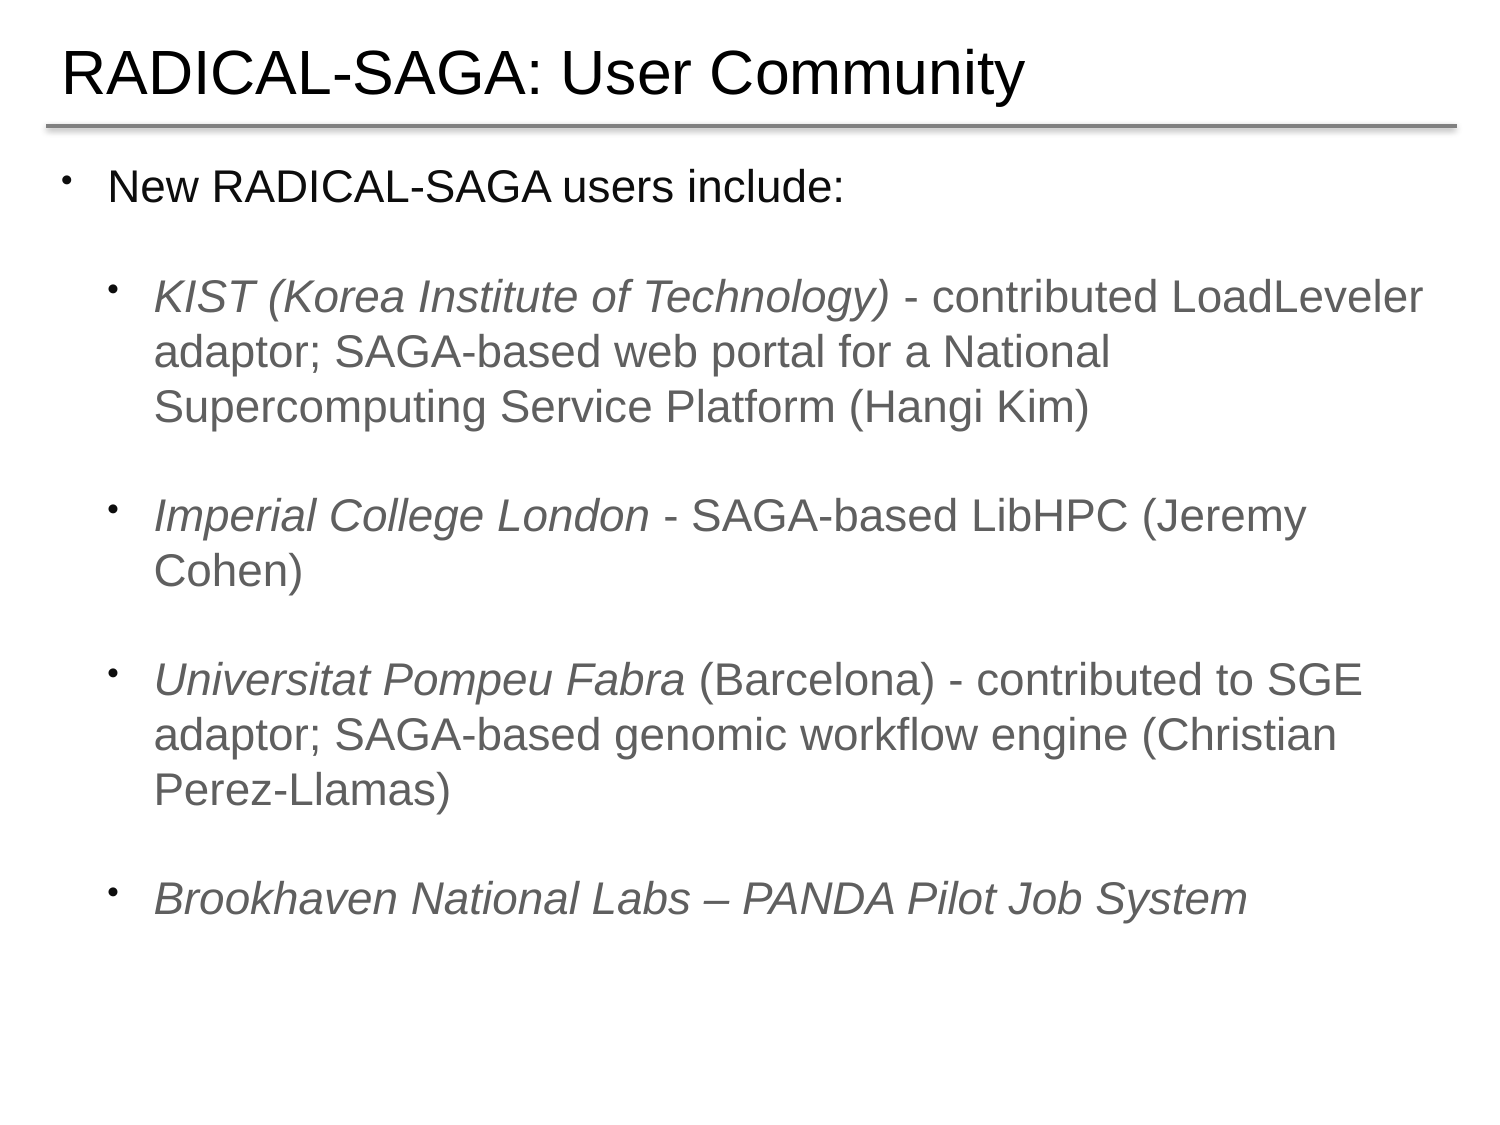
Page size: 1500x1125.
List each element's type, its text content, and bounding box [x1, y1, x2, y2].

title RADICAL-SAGA: User Community [46, 12, 1457, 126]
list New RADICAL-SAGA users include: KIST (Korea Institute of Technology) - contributed LoadLeveler adaptor; SAGA-based web portal for a National Supercomputing Service Platform (Hangi Kim) Imperial College London - SAGA-based LibHPC (Jeremy Cohen) Universitat Pompeu Fabra (Barcelona) - contributed to SGE adaptor; SAGA-based genomic workflow engine (Christian Perez-Llamas) Brookhaven National Labs – PANDA Pilot Job System [46, 149, 1457, 994]
